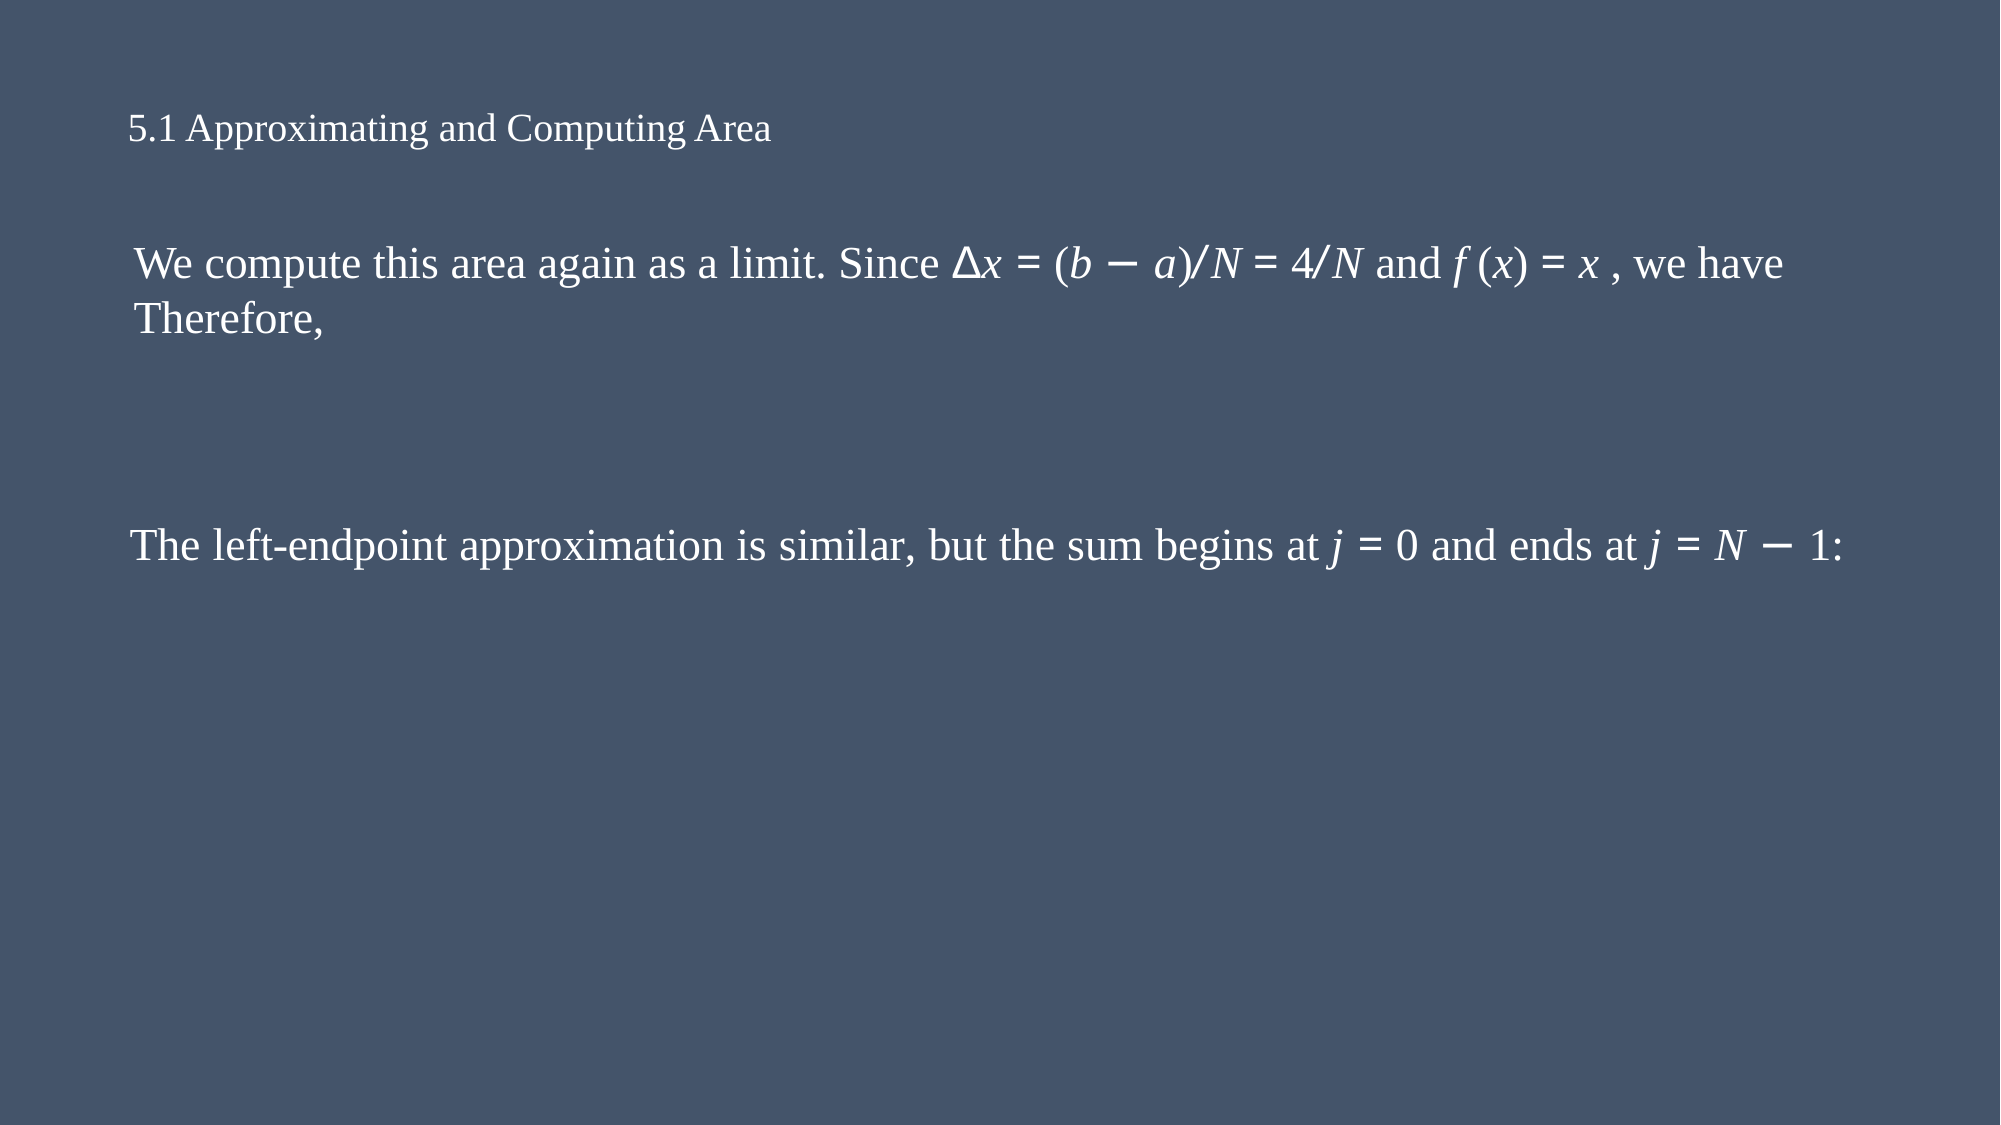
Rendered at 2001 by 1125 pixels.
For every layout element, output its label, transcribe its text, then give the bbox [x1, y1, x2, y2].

title 5.1 Approximating and Computing Area [112, 99, 1775, 203]
